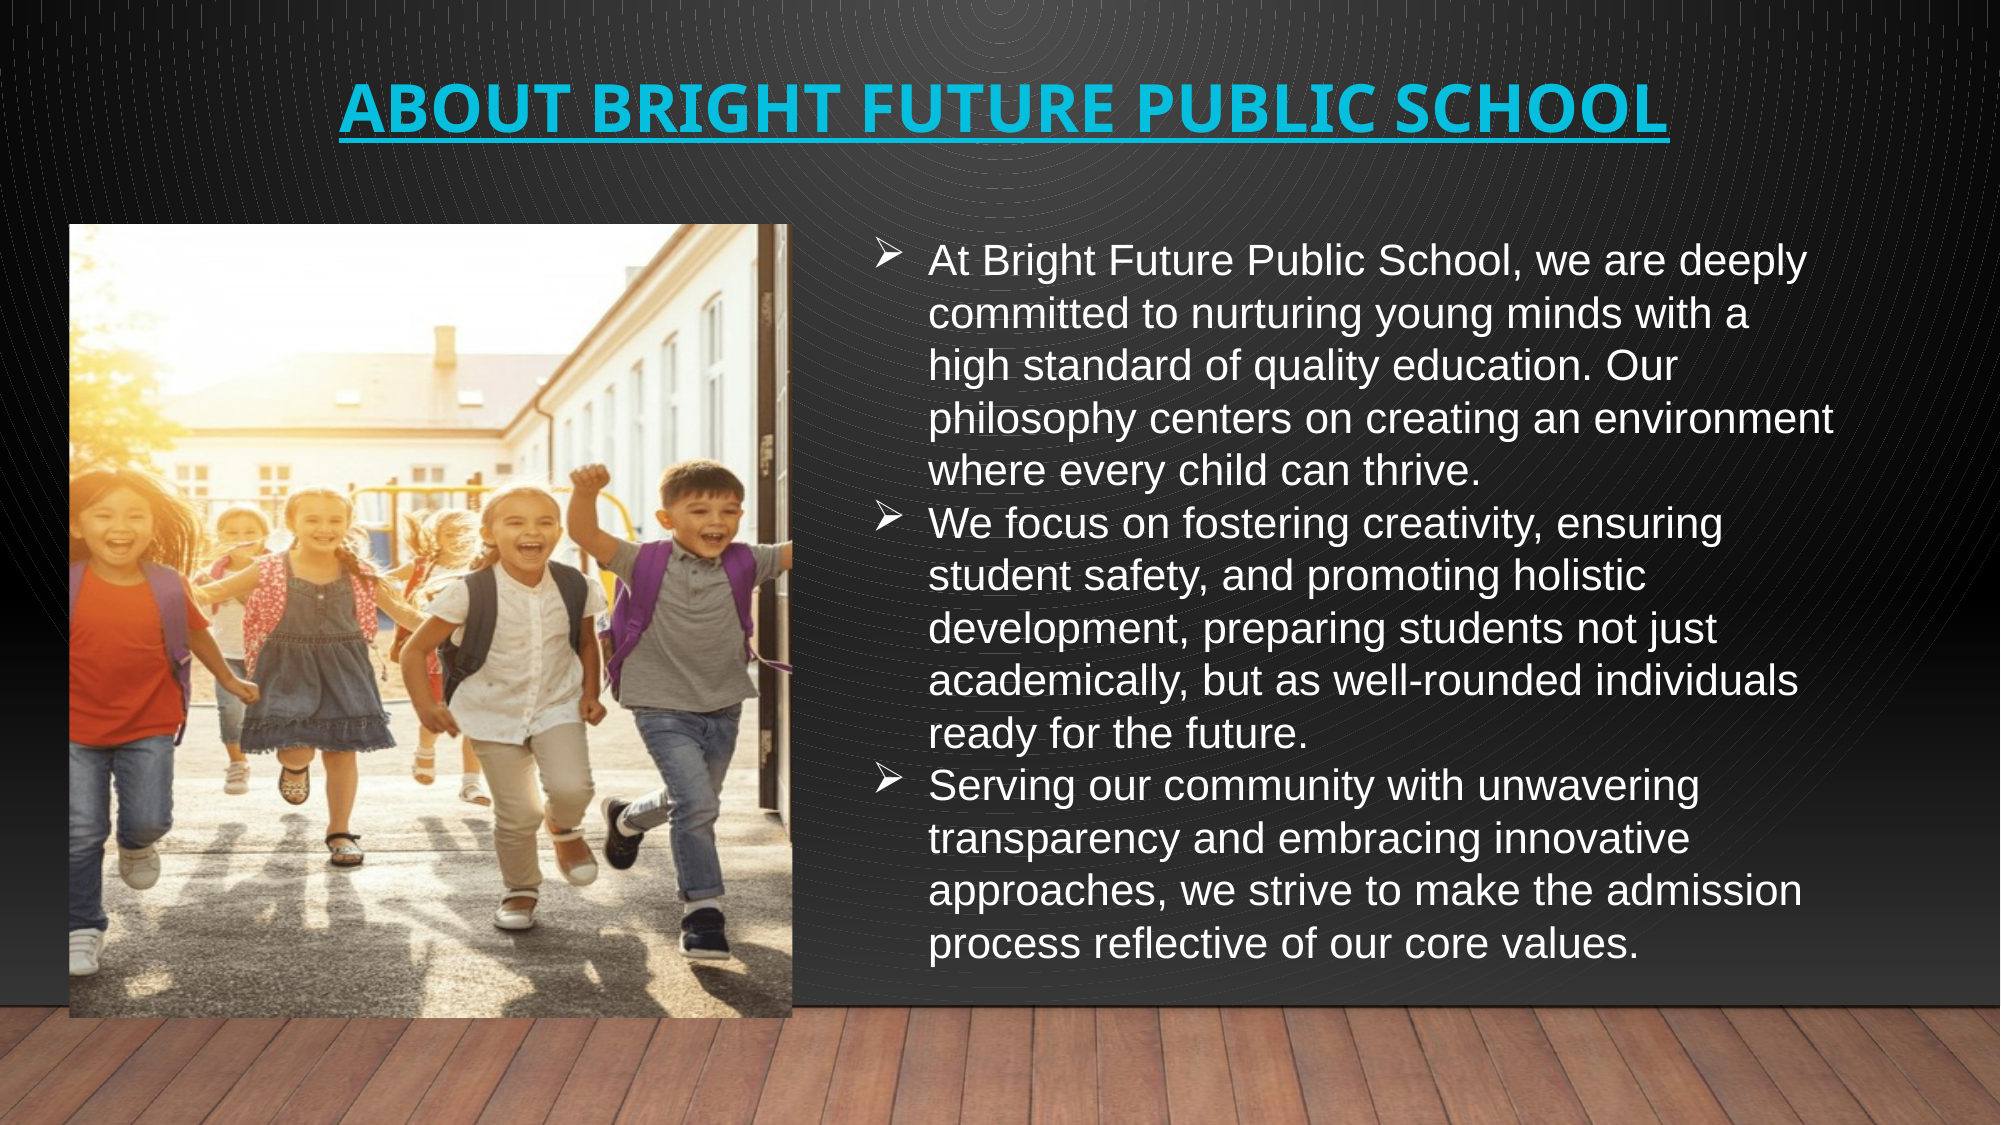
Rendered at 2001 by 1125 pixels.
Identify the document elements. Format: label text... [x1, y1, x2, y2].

text_box At Bright Future Public School, we are deeply committed to nurturing young minds with a high standard of quality education. Our philosophy centers on creating an environment where every child can thrive. We focus on fostering creativity, ensuring student safety, and promoting holistic development, preparing students not just academically, but as well-rounded individuals ready for the future. Serving our community with unwavering transparency and embracing innovative approaches, we strive to make the admission process reflective of our core values. [857, 224, 1859, 975]
picture [0, 224, 2000, 1125]
text_box ABOUT BRIGHT FUTURE PUBLIC SCHOOL [324, 58, 1924, 154]
